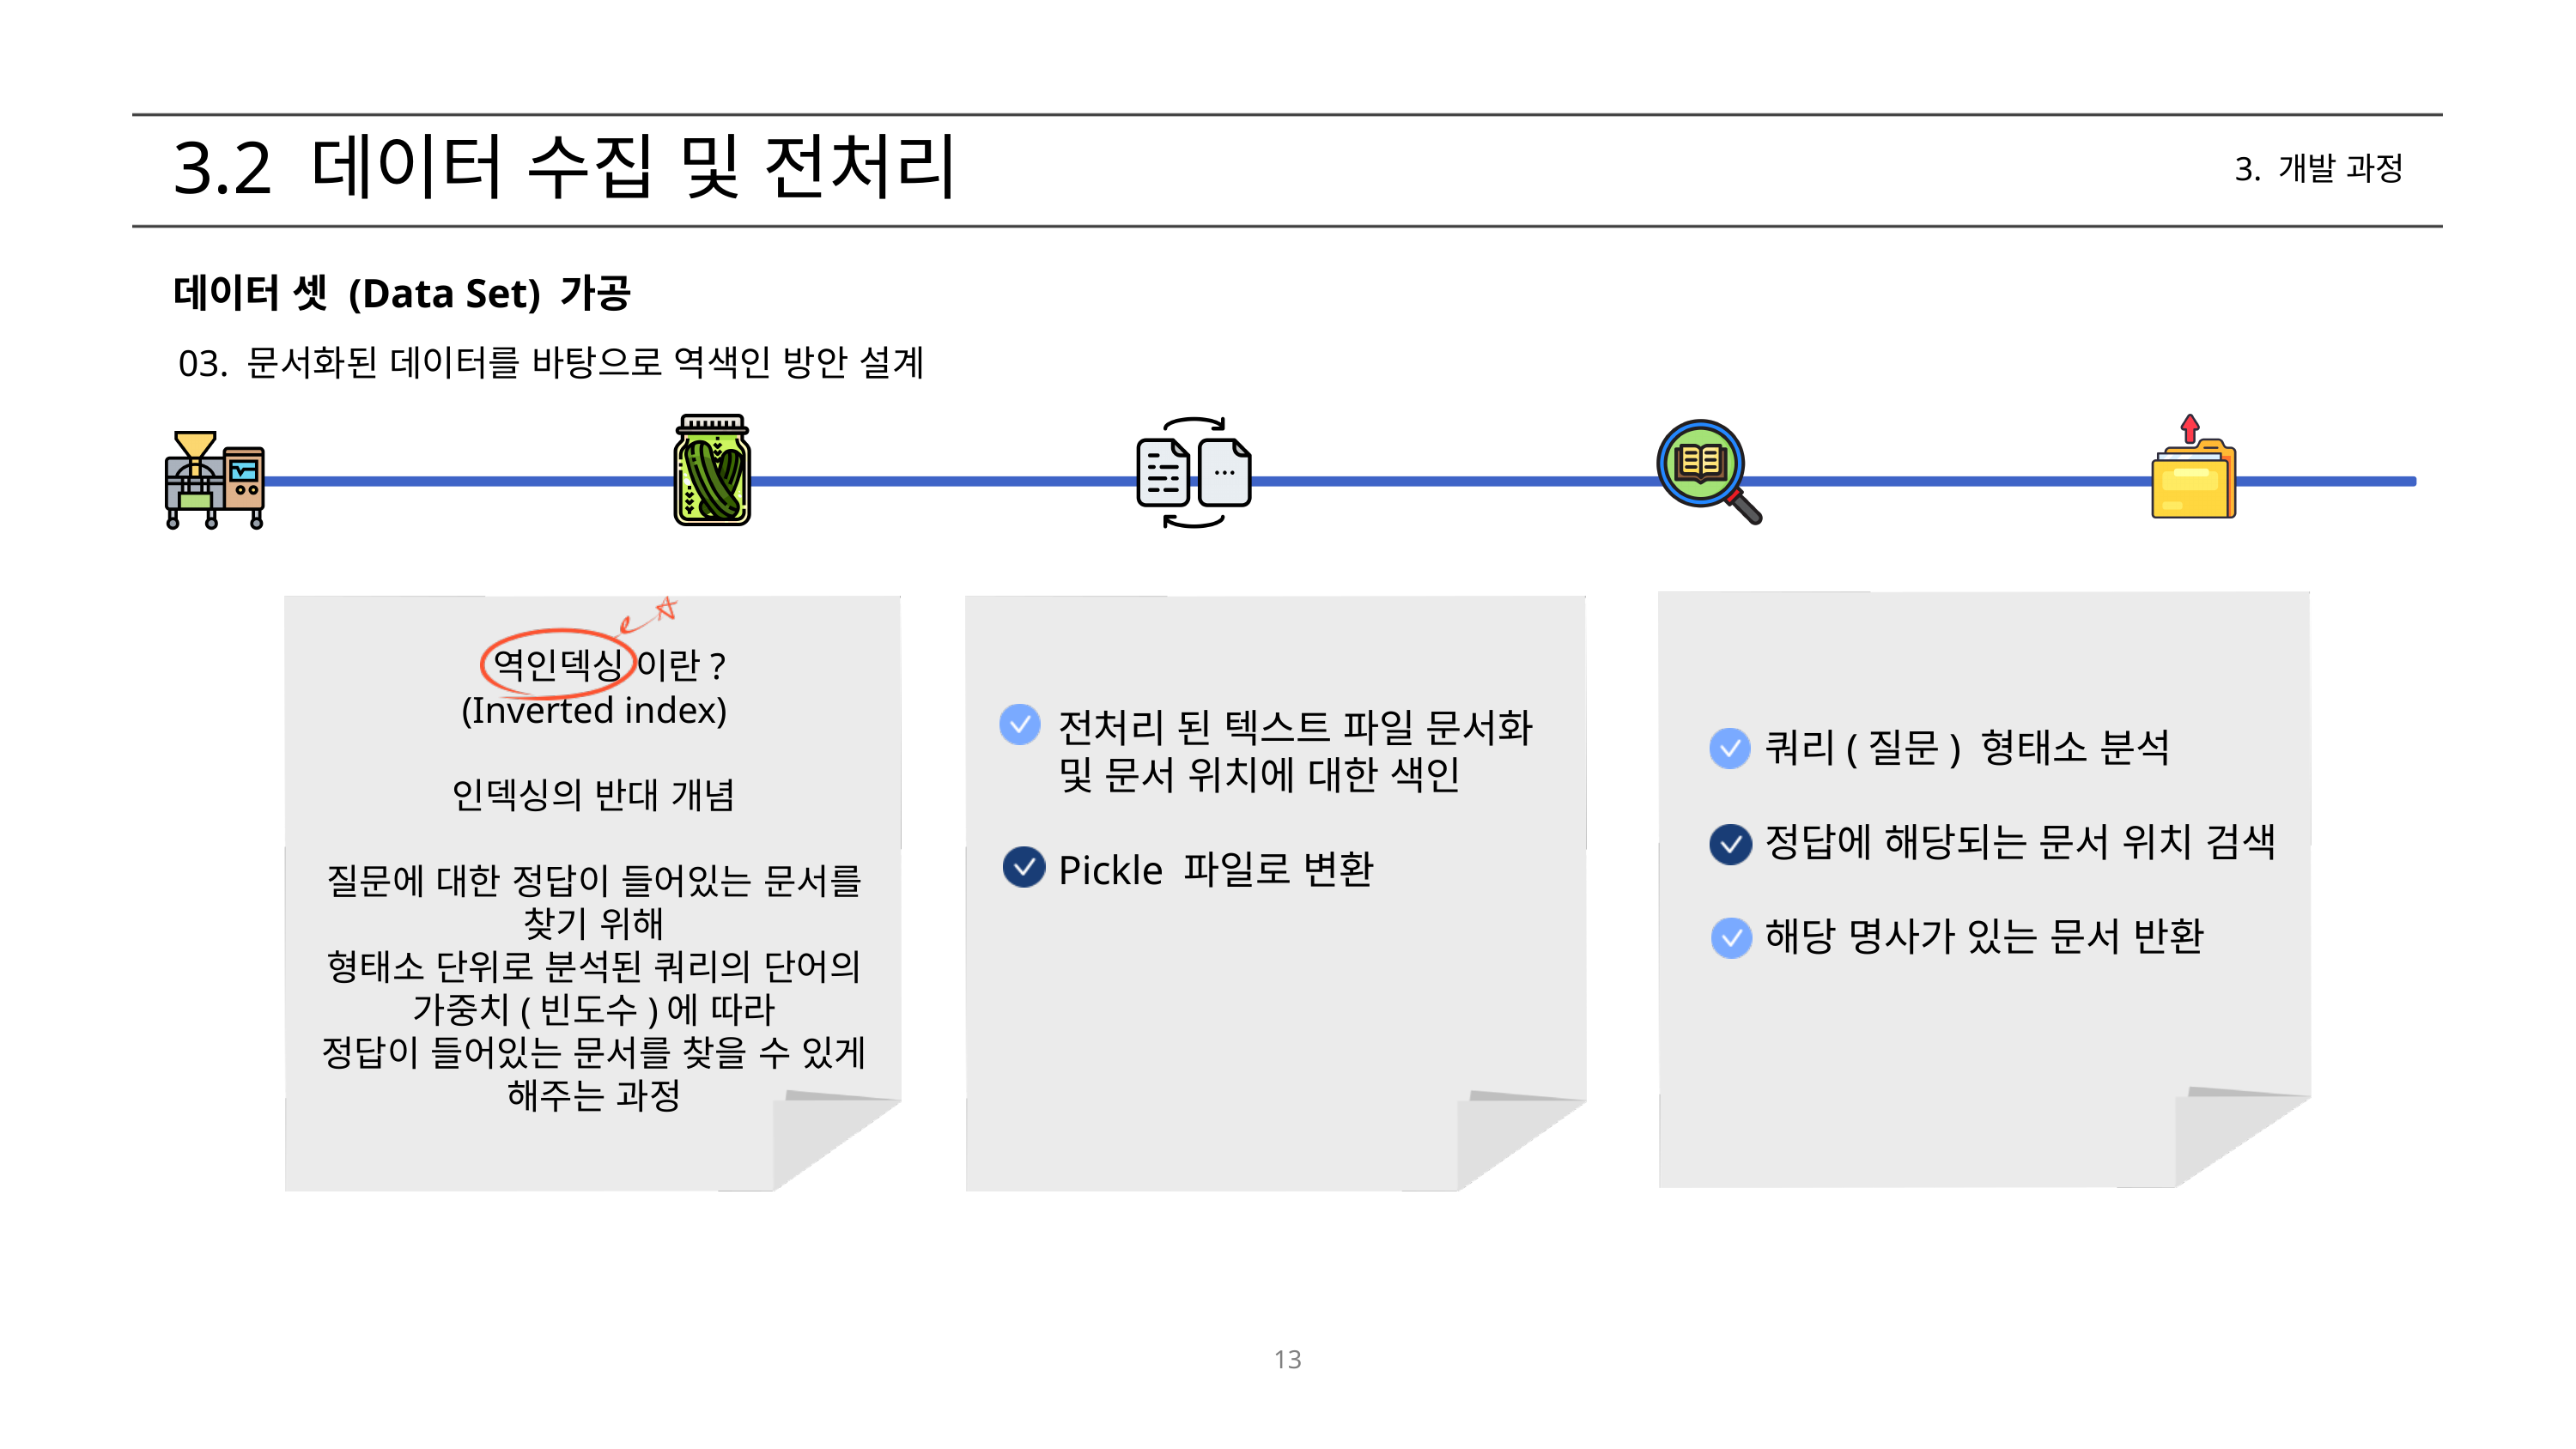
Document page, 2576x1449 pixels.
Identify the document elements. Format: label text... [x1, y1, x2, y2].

text_box 3.2 데이터 수집 및 전처리 [153, 130, 1537, 218]
text_box 03. 문서화된 데이터를 바탕으로 역색인 방안 설계 [165, 334, 1056, 391]
text_box [2250, 476, 2417, 487]
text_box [283, 595, 902, 1192]
picture [2142, 414, 2246, 518]
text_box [1710, 824, 1753, 866]
picture [480, 596, 678, 701]
text_box 데이터 셋 (Data Set) 가공 [153, 258, 964, 326]
picture [163, 428, 266, 532]
picture [1653, 415, 1766, 529]
picture [964, 595, 1588, 1192]
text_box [1710, 716, 2354, 1021]
text_box [773, 476, 1128, 487]
text_box [1261, 476, 1649, 487]
text_box [269, 476, 652, 487]
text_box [132, 111, 2444, 120]
picture [1657, 591, 2312, 1188]
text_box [132, 222, 2444, 232]
text_box [1770, 476, 2137, 487]
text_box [1002, 846, 1046, 888]
text_box 13 [1253, 1337, 1322, 1380]
picture [656, 414, 769, 526]
text_box 3. 개발 과정 [2221, 142, 2419, 193]
picture [1133, 411, 1255, 535]
